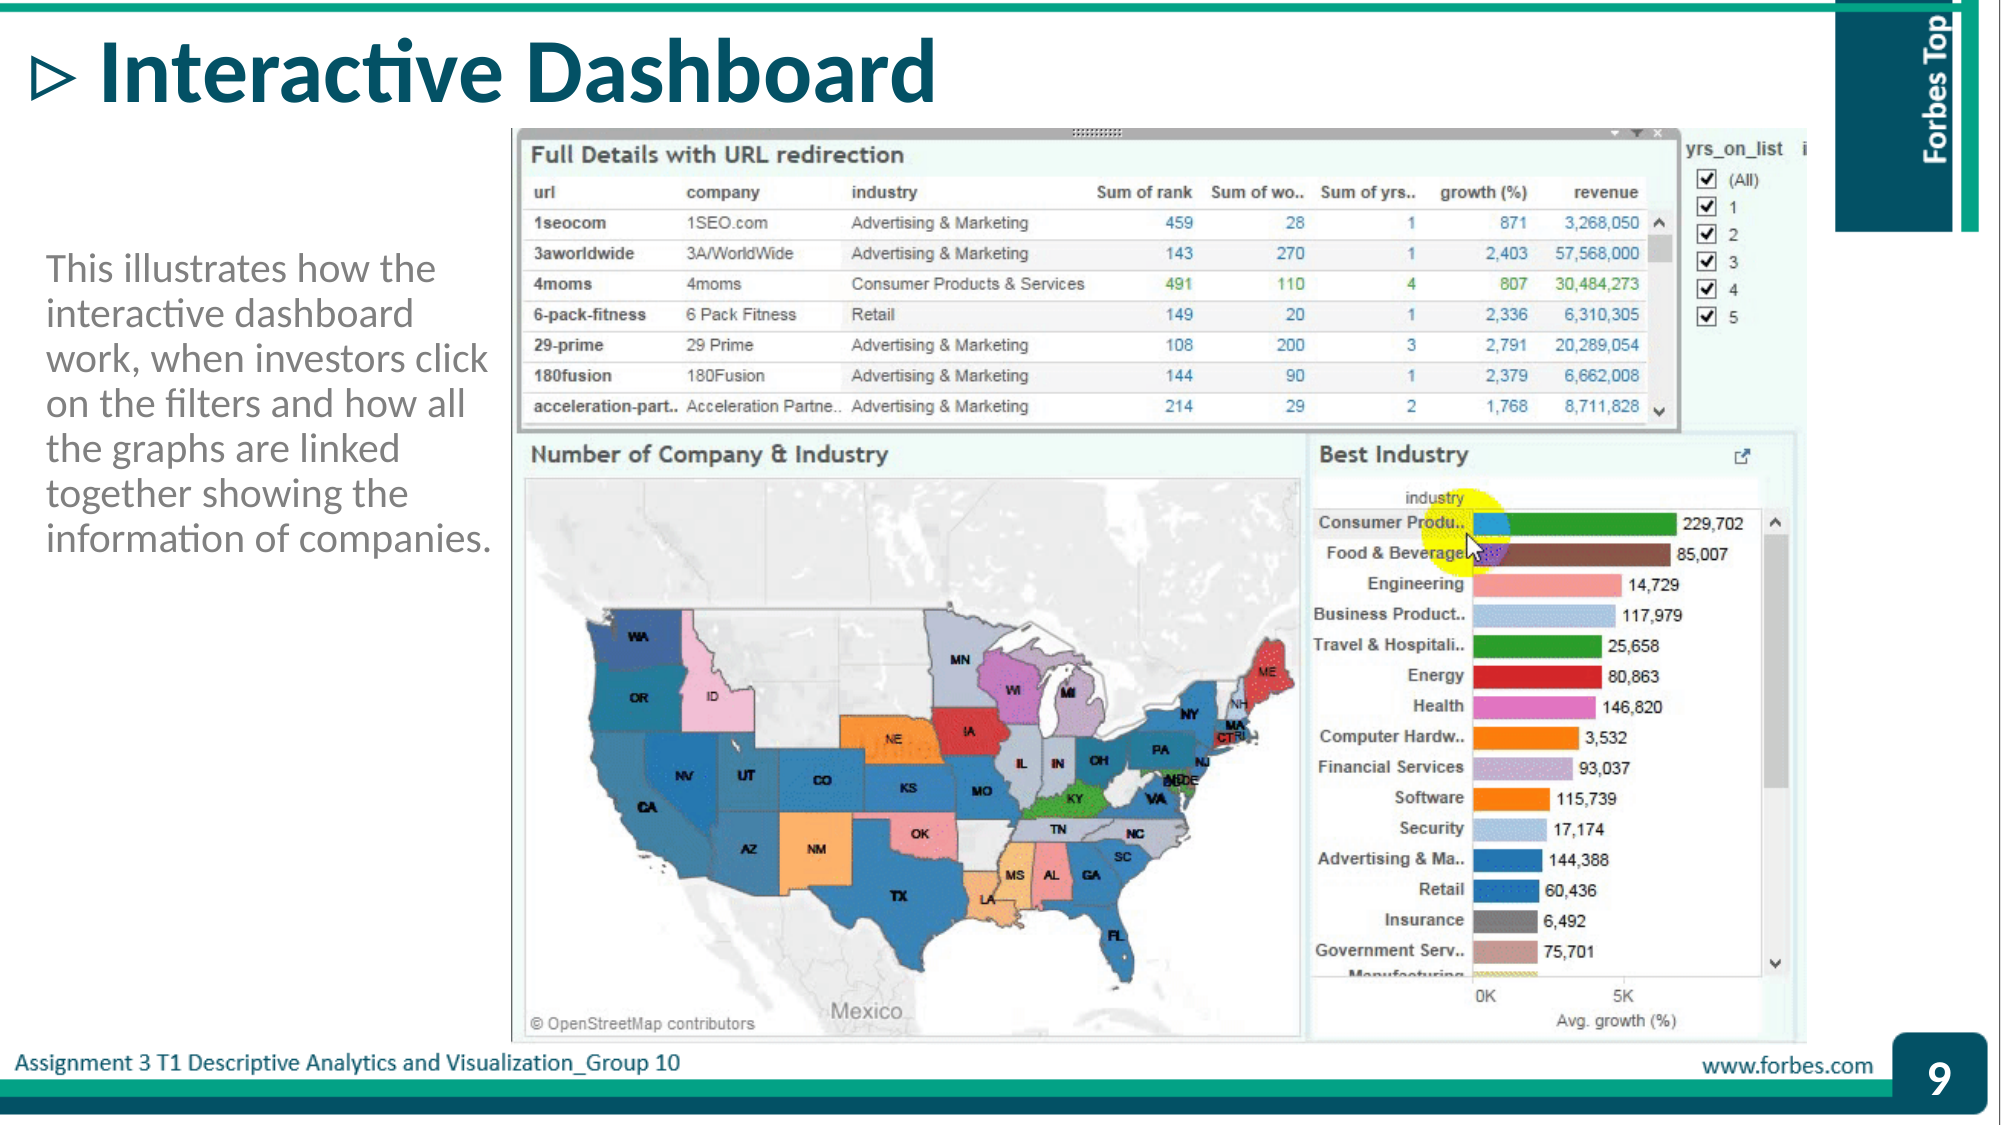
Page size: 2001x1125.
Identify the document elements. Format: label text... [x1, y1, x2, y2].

picture [0, 0, 2001, 1125]
text_box This illustrates how the interactive dashboard work, when investors click on the filters and how all the graphs are linked together showing the information of companies. [30, 143, 506, 664]
slide_number 9 [1516, 1045, 1967, 1106]
text_box ▹ Interactive Dashboard [16, 85, 1742, 171]
